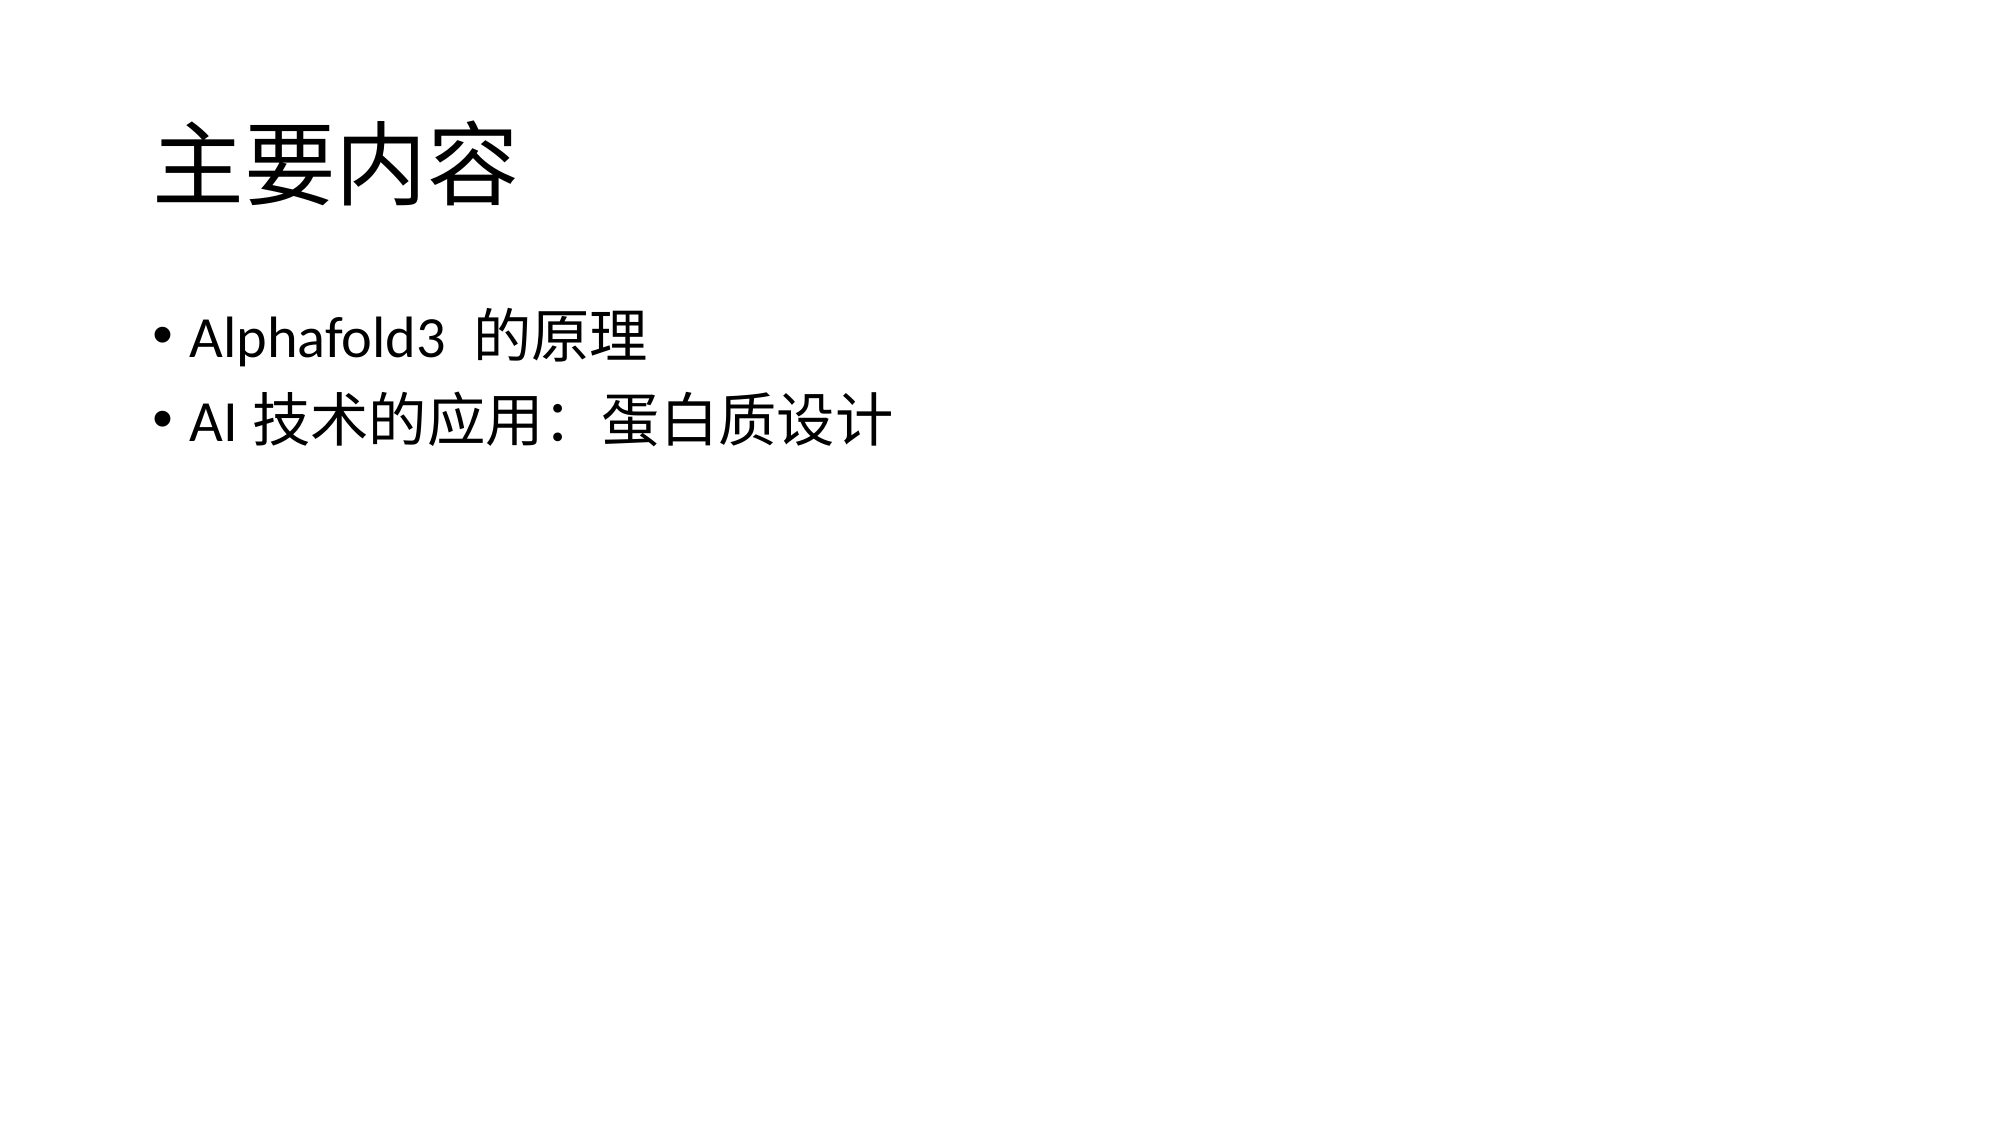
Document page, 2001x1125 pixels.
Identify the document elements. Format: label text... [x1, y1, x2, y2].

title 主要内容 [137, 59, 1863, 278]
list Alphafold3 的原理 AI技术的应用：蛋白质设计 [137, 299, 1863, 1014]
